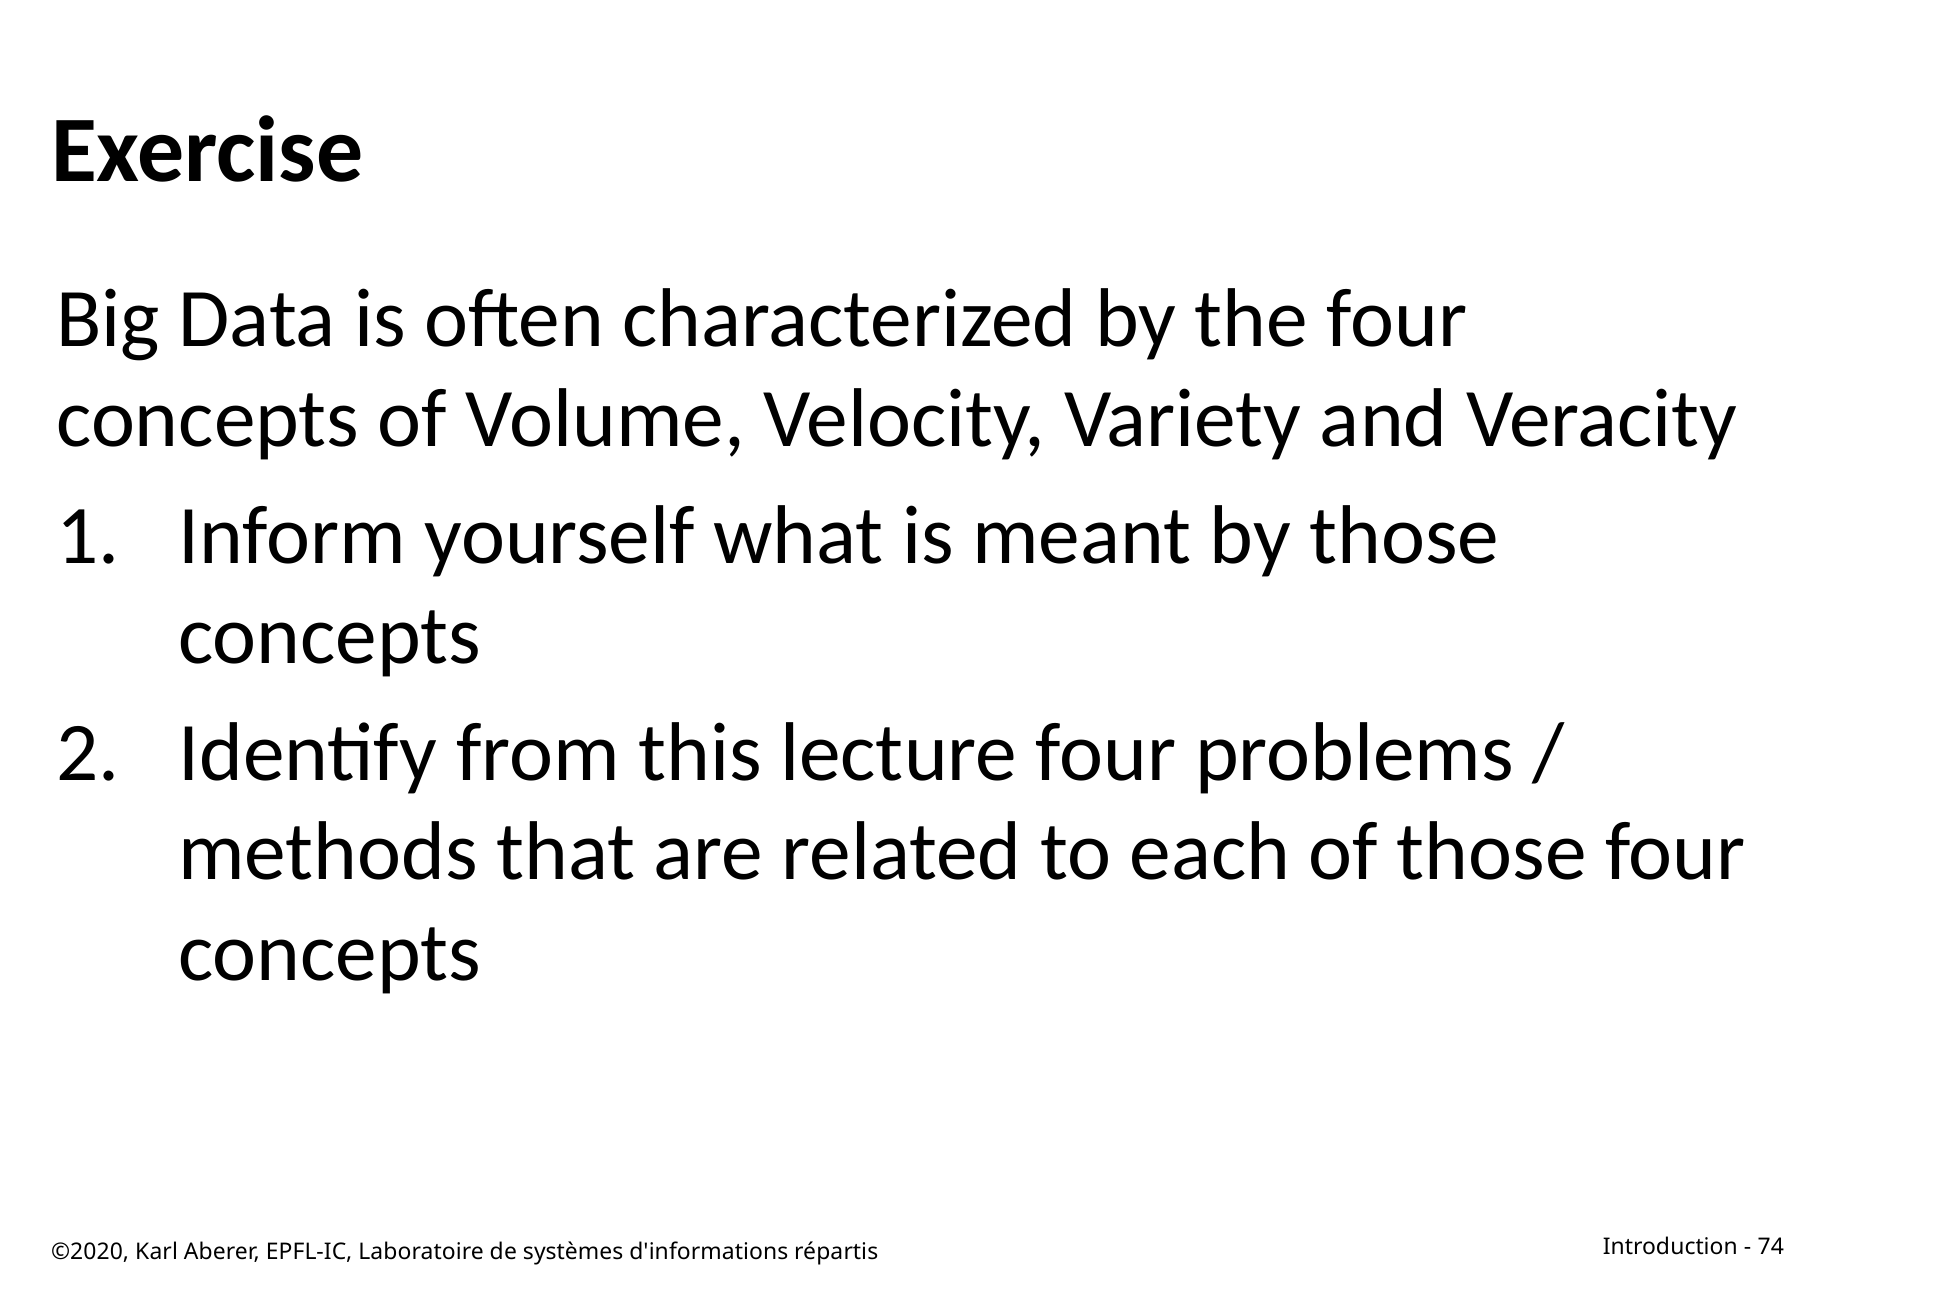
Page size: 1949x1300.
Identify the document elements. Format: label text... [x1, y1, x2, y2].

title Exercise [32, 57, 1803, 232]
list Big Data is often characterized by the four concepts of Volume, Velocity, Variety and Veracity Inform yourself what is meant by those concepts Identify from this lecture four problems / methods that are related to each of those four concepts [37, 253, 1809, 1208]
footer ©2020, Karl Aberer, EPFL-IC, Laboratoire de systèmes d'informations répartis [32, 1227, 1284, 1271]
